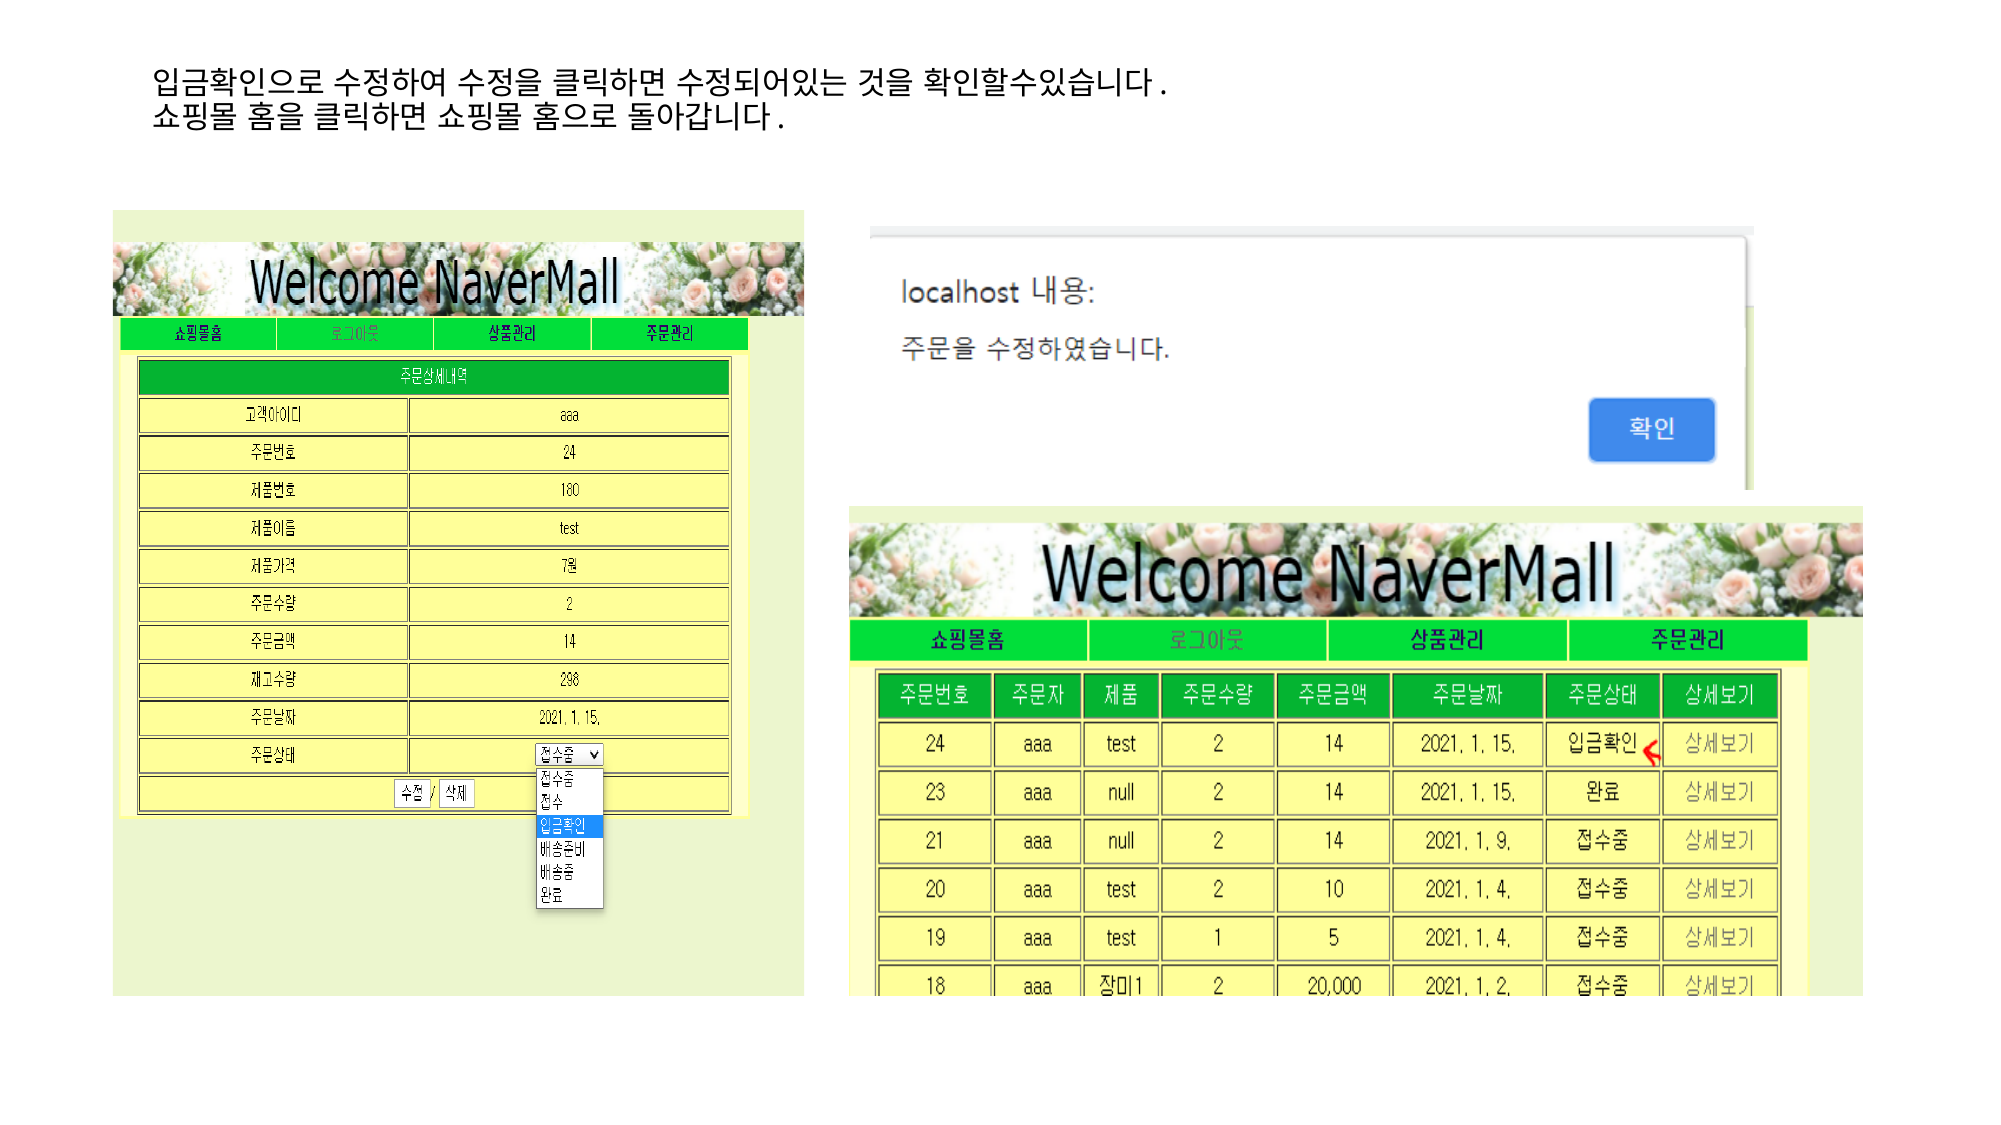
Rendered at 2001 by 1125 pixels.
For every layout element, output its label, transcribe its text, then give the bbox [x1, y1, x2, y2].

picture [112, 210, 805, 996]
title 입금확인으로 수정하여 수정을 클릭하면 수정되어있는 것을 확인할수있습니다. 쇼핑몰 홈을 클릭하면 쇼핑몰 홈으로 돌아갑니다. [137, 59, 1863, 143]
picture [870, 226, 1754, 490]
picture [849, 506, 1863, 996]
